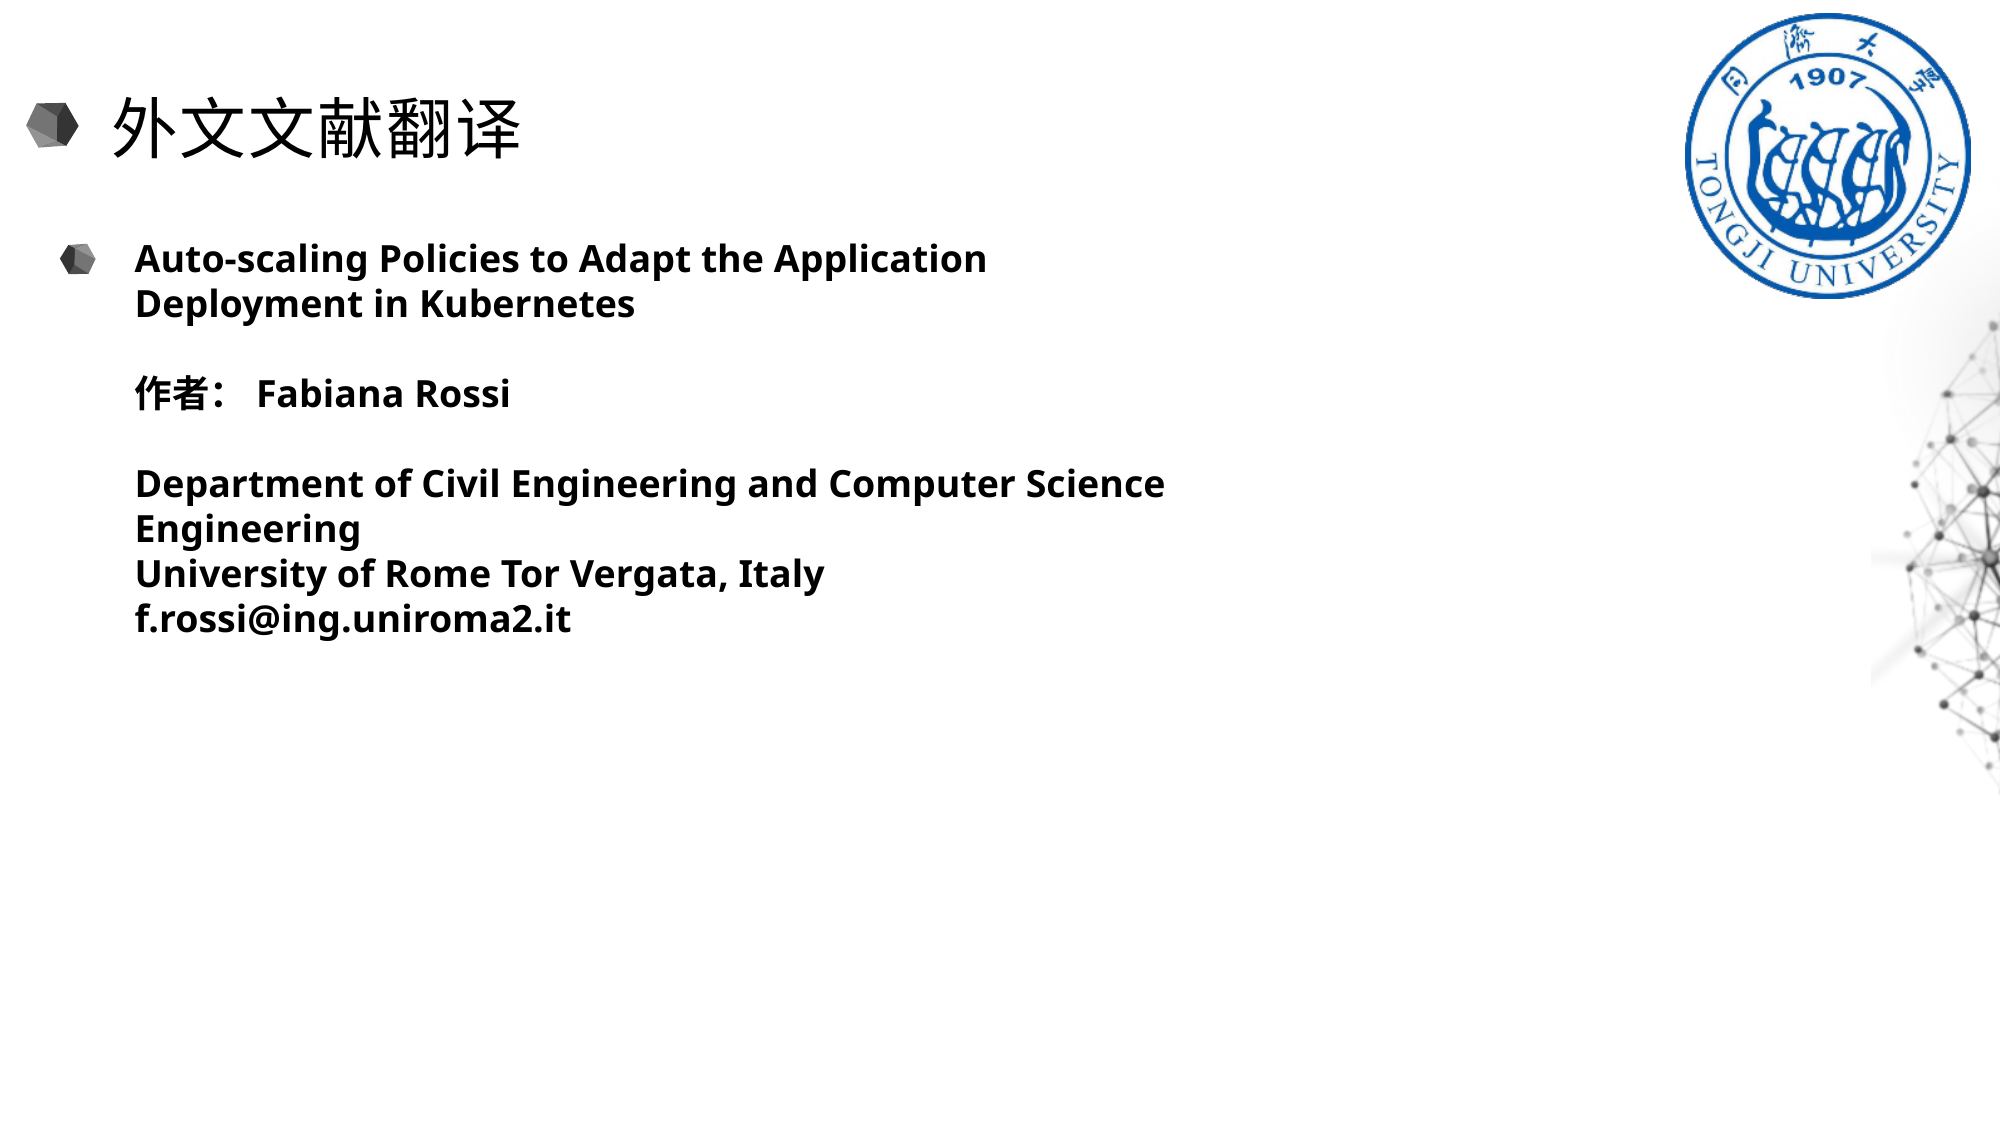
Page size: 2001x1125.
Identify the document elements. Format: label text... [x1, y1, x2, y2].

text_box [59, 243, 96, 275]
text_box Auto-scaling Policies to Adapt the Application Deployment in Kubernetes 作者：Fabiana Rossi Department of Civil Engineering and Computer Science Engineering University of Rome Tor Vergata, Italy f.rossi@ing.uniroma2.it [127, 227, 1396, 648]
picture [1685, 13, 2000, 864]
text_box 外文文献翻译 [103, 79, 1397, 175]
